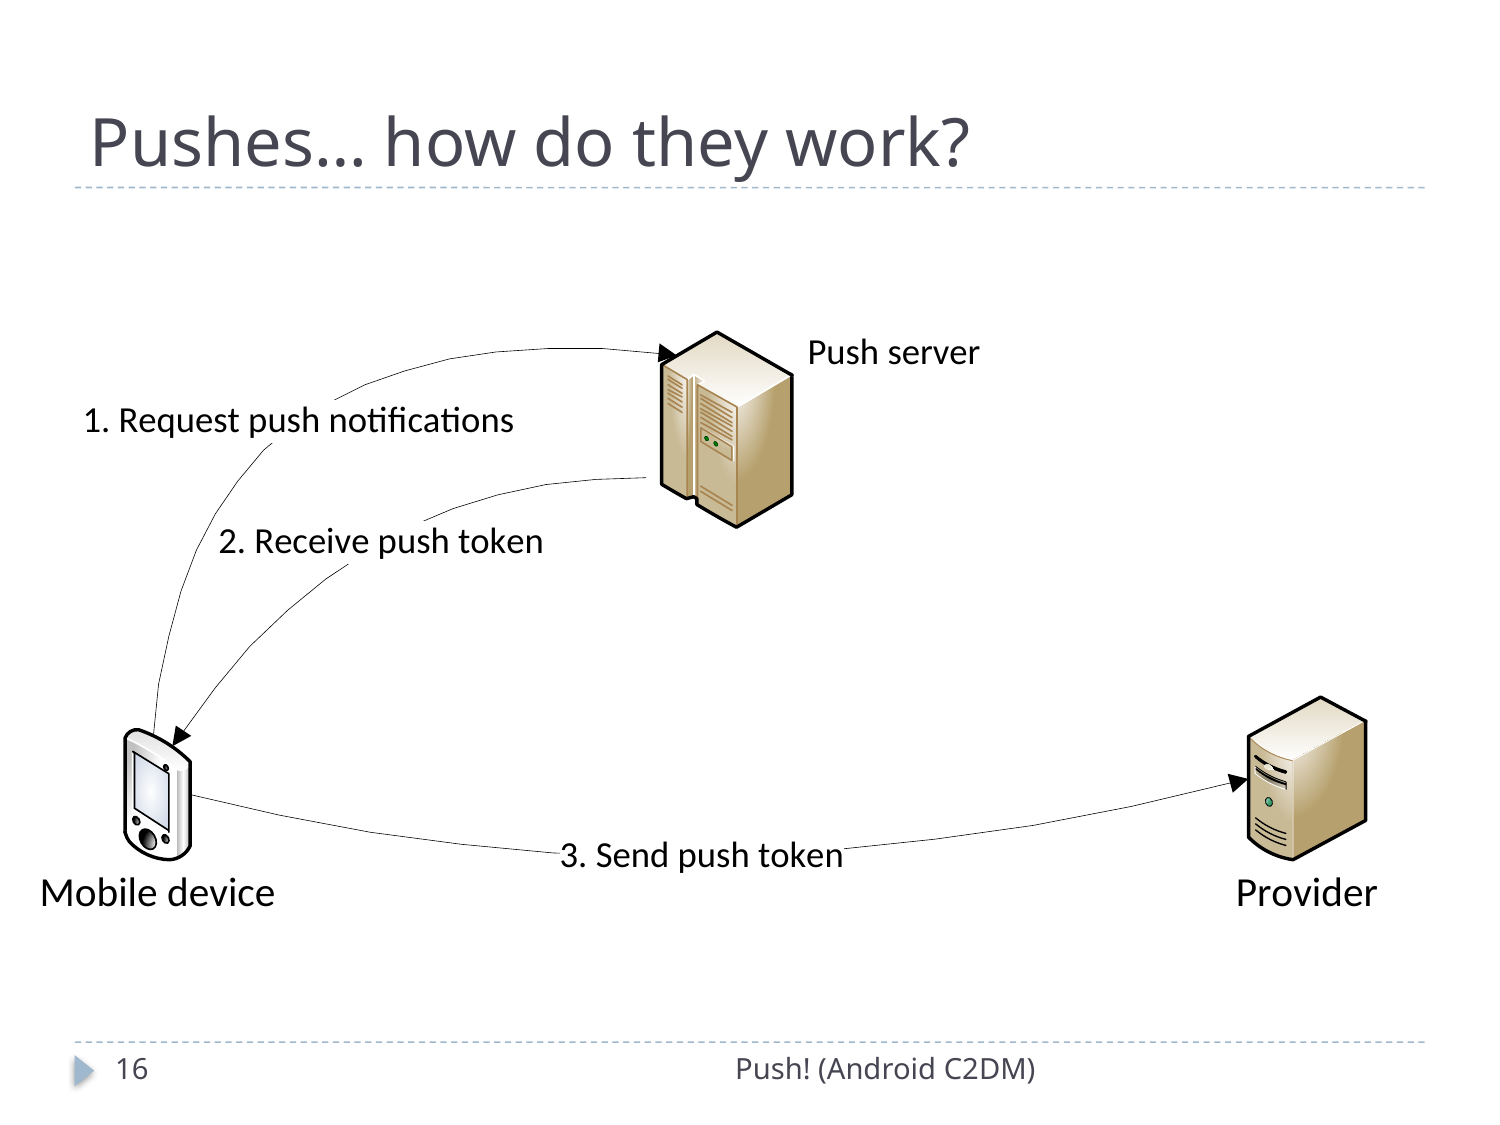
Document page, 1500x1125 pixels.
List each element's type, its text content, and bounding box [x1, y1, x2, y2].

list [29, 243, 1469, 965]
slide_number 16 [100, 1042, 426, 1103]
title Pushes… how do they work? [75, 24, 1425, 188]
footer Push! (Android C2DM) [475, 1042, 1051, 1103]
